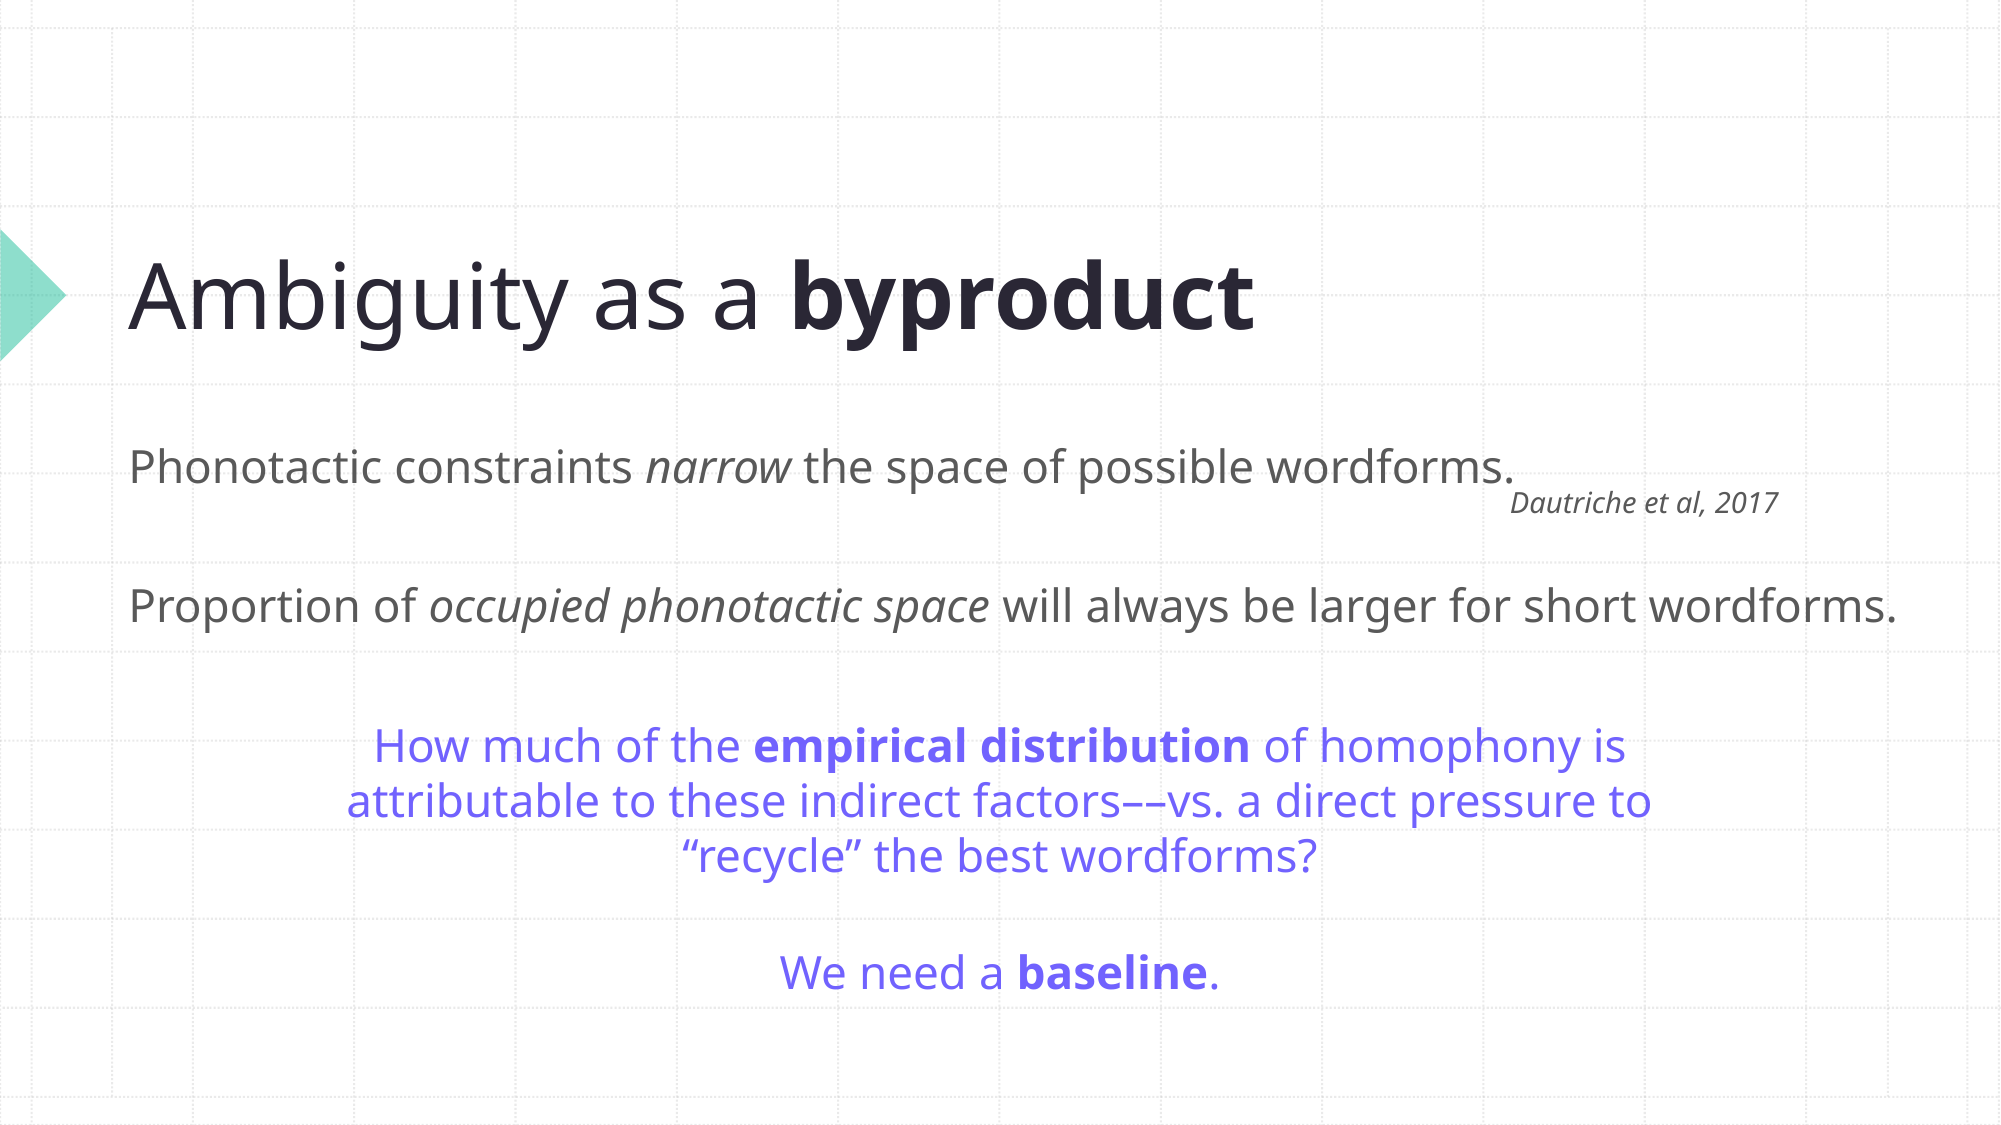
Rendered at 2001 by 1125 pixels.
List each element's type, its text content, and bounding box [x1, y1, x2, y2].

text_box How much of the empirical distribution of homophony is attributable to these indirect factors––vs. a direct pressure to “recycle” the best wordforms? [295, 708, 1705, 848]
text_box Proportion of occupied phonotactic space will always be larger for short wordforms. [113, 569, 1964, 663]
text_box Phonotactic constraints narrow the space of possible wordforms. [113, 430, 1964, 524]
text_box We need a baseline. [295, 936, 1705, 1125]
text_box Dautriche et al, 2017 [1495, 476, 2000, 556]
title Ambiguity as a byproduct [113, 119, 1808, 356]
